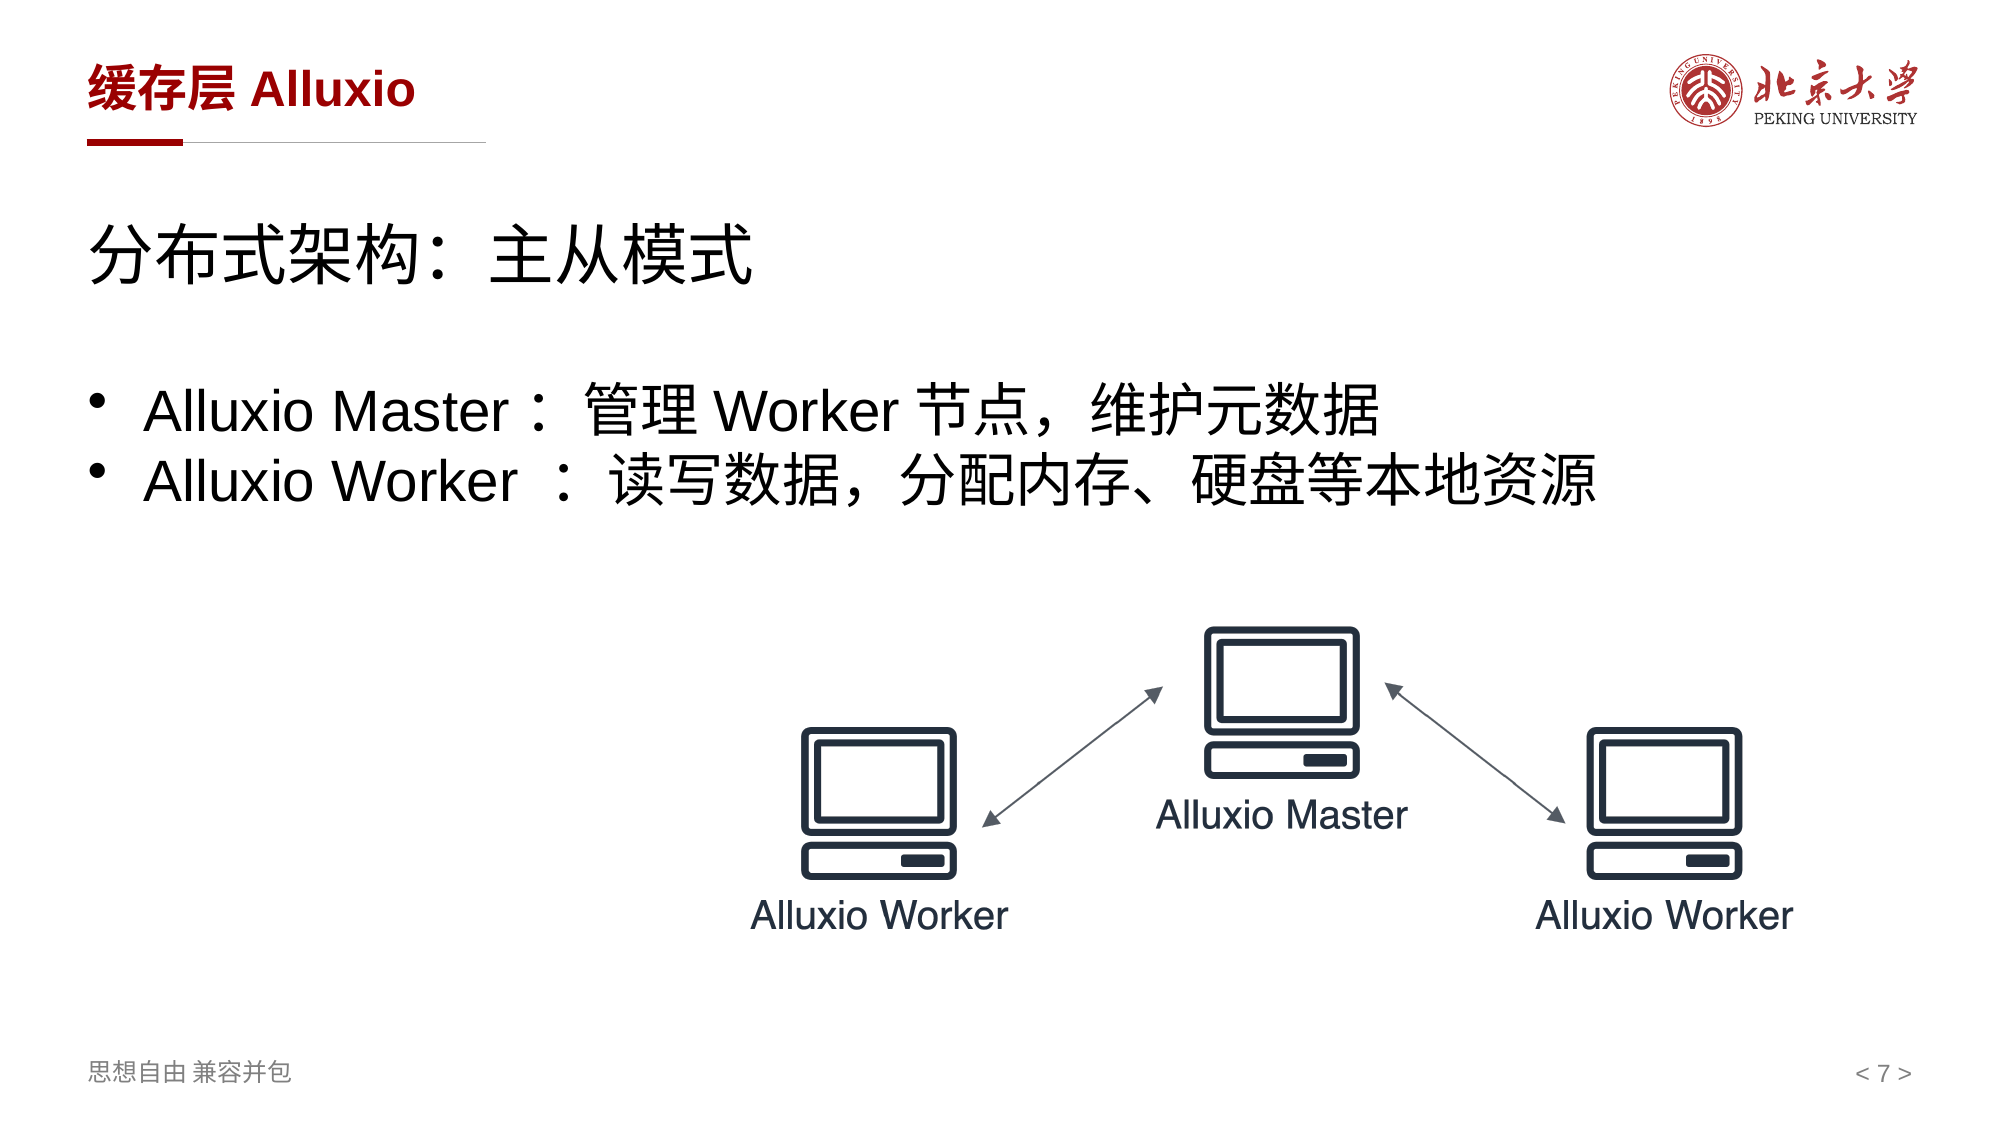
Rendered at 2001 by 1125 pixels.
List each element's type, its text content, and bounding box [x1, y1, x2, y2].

slide_number < > [1477, 1048, 1928, 1097]
title 缓存层Alluxio [72, 39, 1559, 142]
picture [729, 605, 1814, 961]
text_box 分布式架构：主从模式 Alluxio Master：管理Worker节点，维护元数据 Alluxio Worker ：读写数据，分配内存、硬盘等本地资源 [72, 205, 1626, 434]
